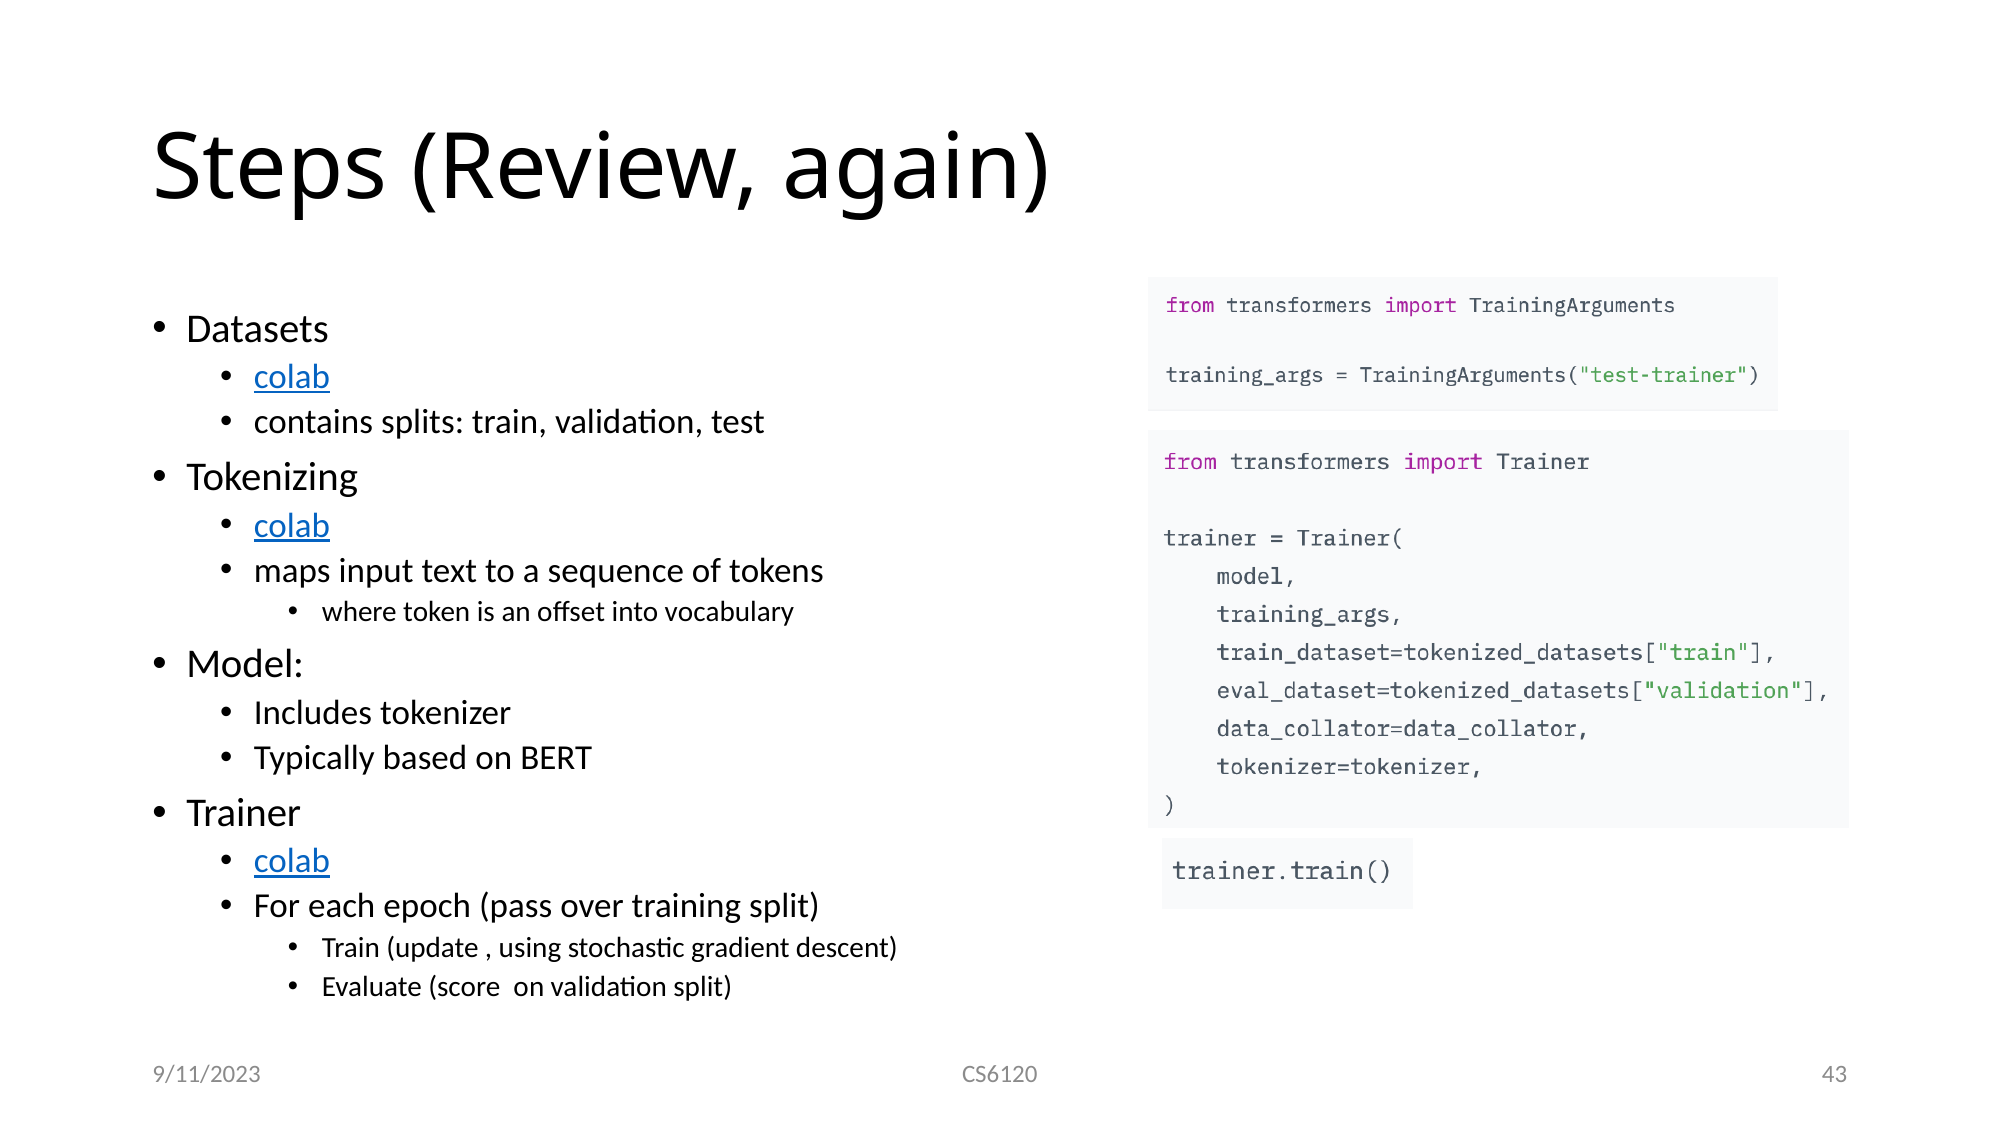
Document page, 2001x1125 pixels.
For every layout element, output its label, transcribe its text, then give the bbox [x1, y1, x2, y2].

picture [1162, 838, 1413, 909]
picture [1148, 277, 1778, 412]
footer CS6120 [662, 1042, 1338, 1103]
title Steps (Review, again) [137, 59, 1863, 278]
picture [1148, 430, 1849, 828]
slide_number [137, 1042, 588, 1103]
slide_number 43 [1412, 1042, 1863, 1103]
